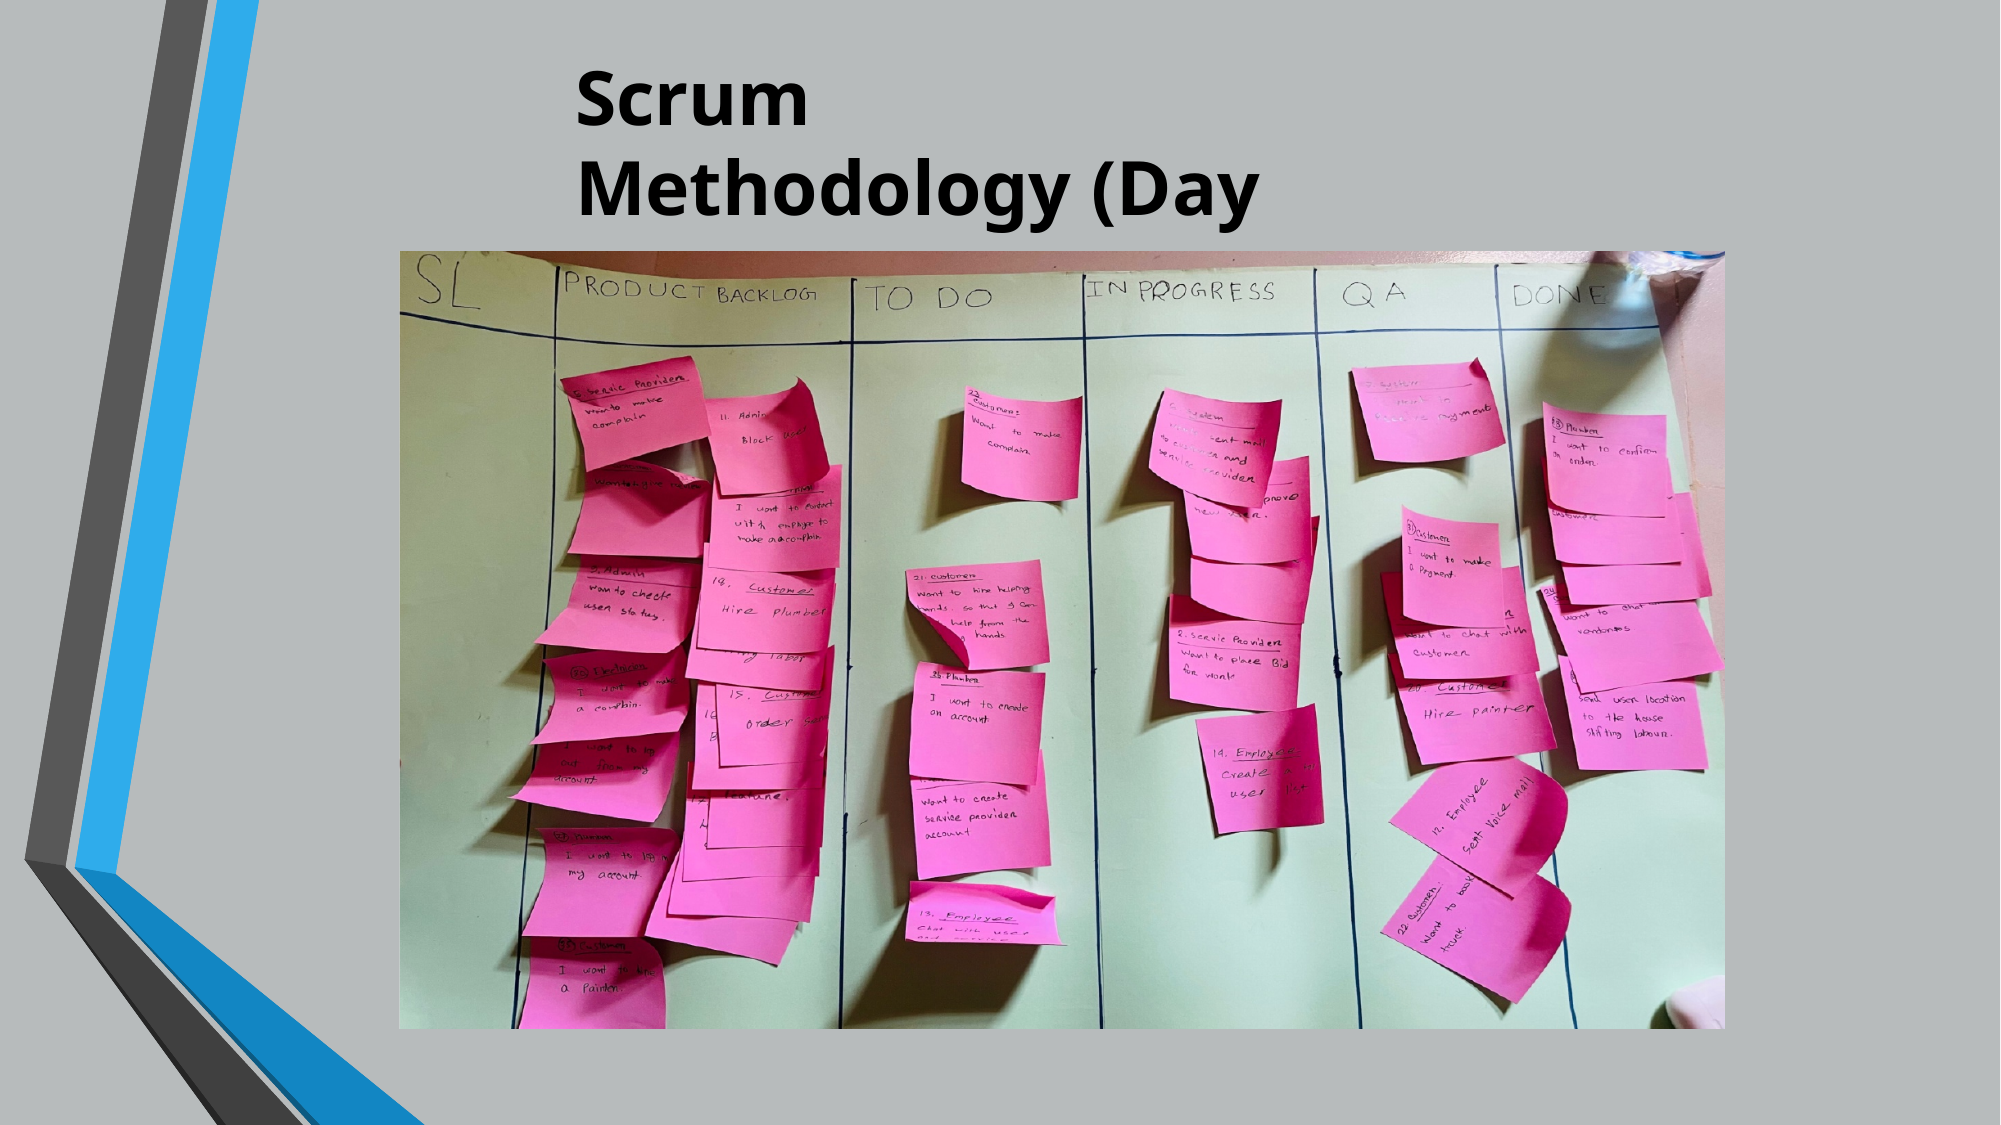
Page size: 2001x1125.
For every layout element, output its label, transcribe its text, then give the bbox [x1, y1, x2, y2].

title Scrum Methodology (Day 15) [575, 50, 668, 232]
picture [401, 0, 1724, 1125]
